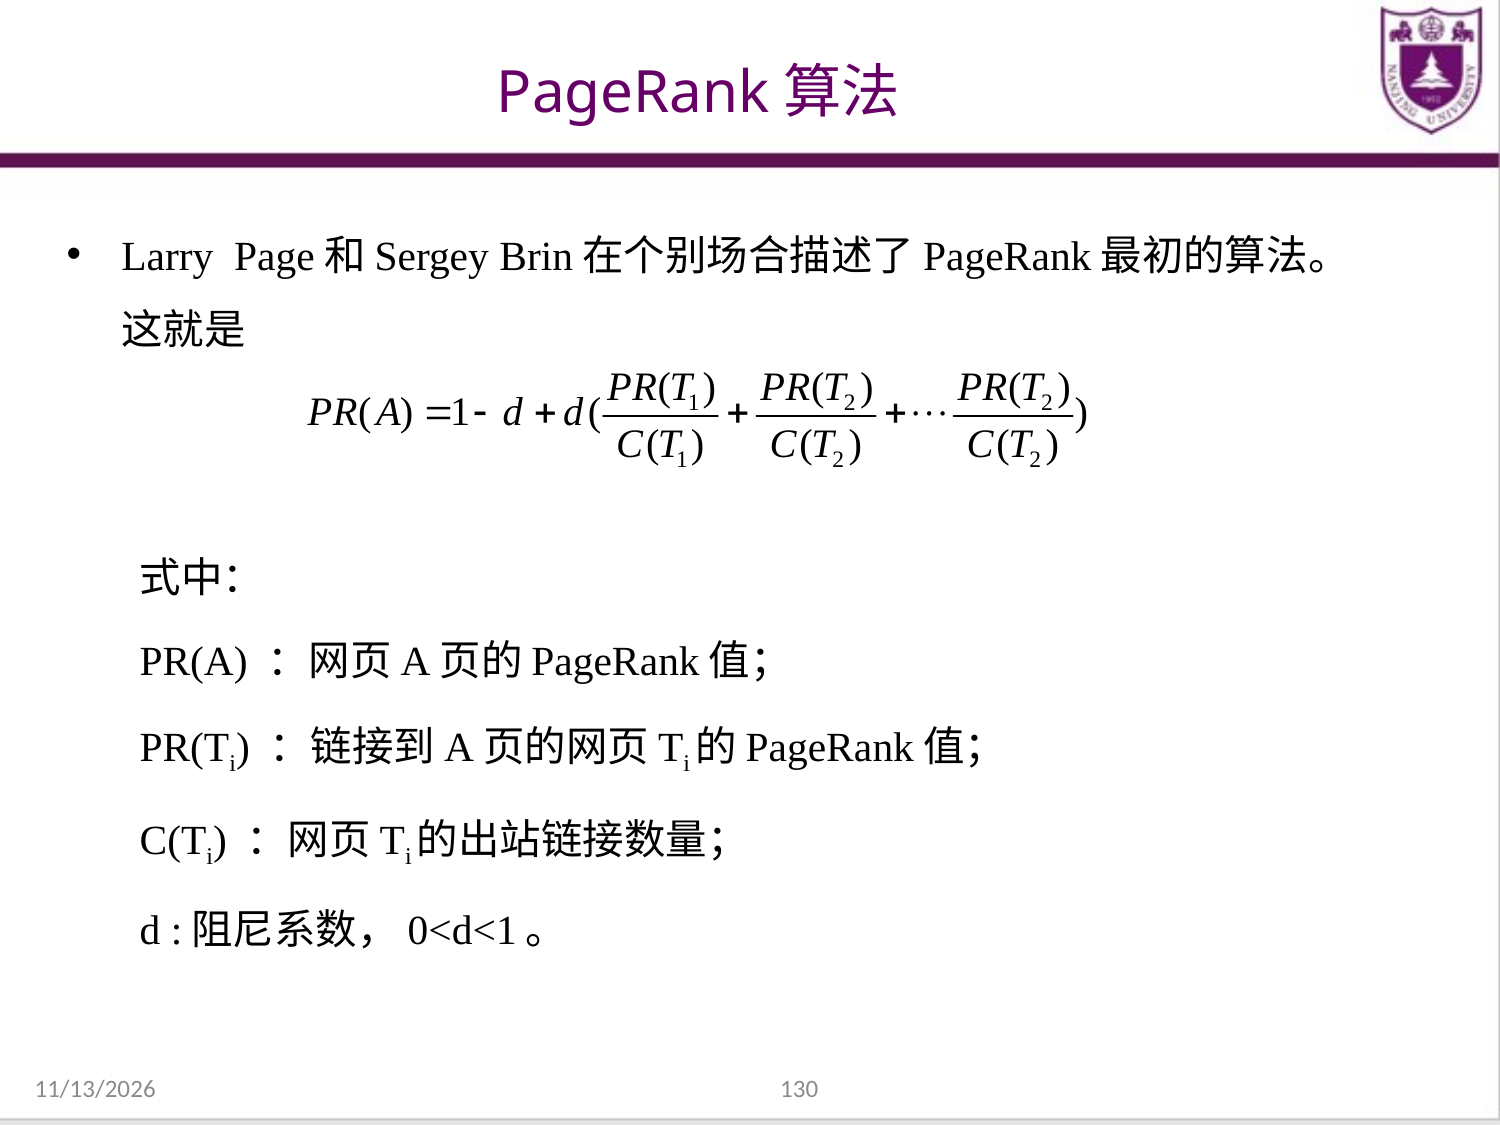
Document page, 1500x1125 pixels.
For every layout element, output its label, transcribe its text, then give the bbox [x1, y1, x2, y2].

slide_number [19, 1050, 332, 1125]
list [299, 361, 1097, 477]
list Larry Page和Sergey Brin在个别场合描述了PageRank最初的算法。这就是 式中： PR(A) ：网页A页的PageRank值； PR(Ti) ：链接到A页的网页Ti的PageRank值； C(Ti) ：网页Ti的出站链接数量； d :阻尼系数，0<d<1。 [51, 196, 1400, 965]
picture [0, 0, 1500, 1125]
slide_number 130 [520, 1050, 834, 1125]
title PageRank算法 [242, 7, 1155, 170]
